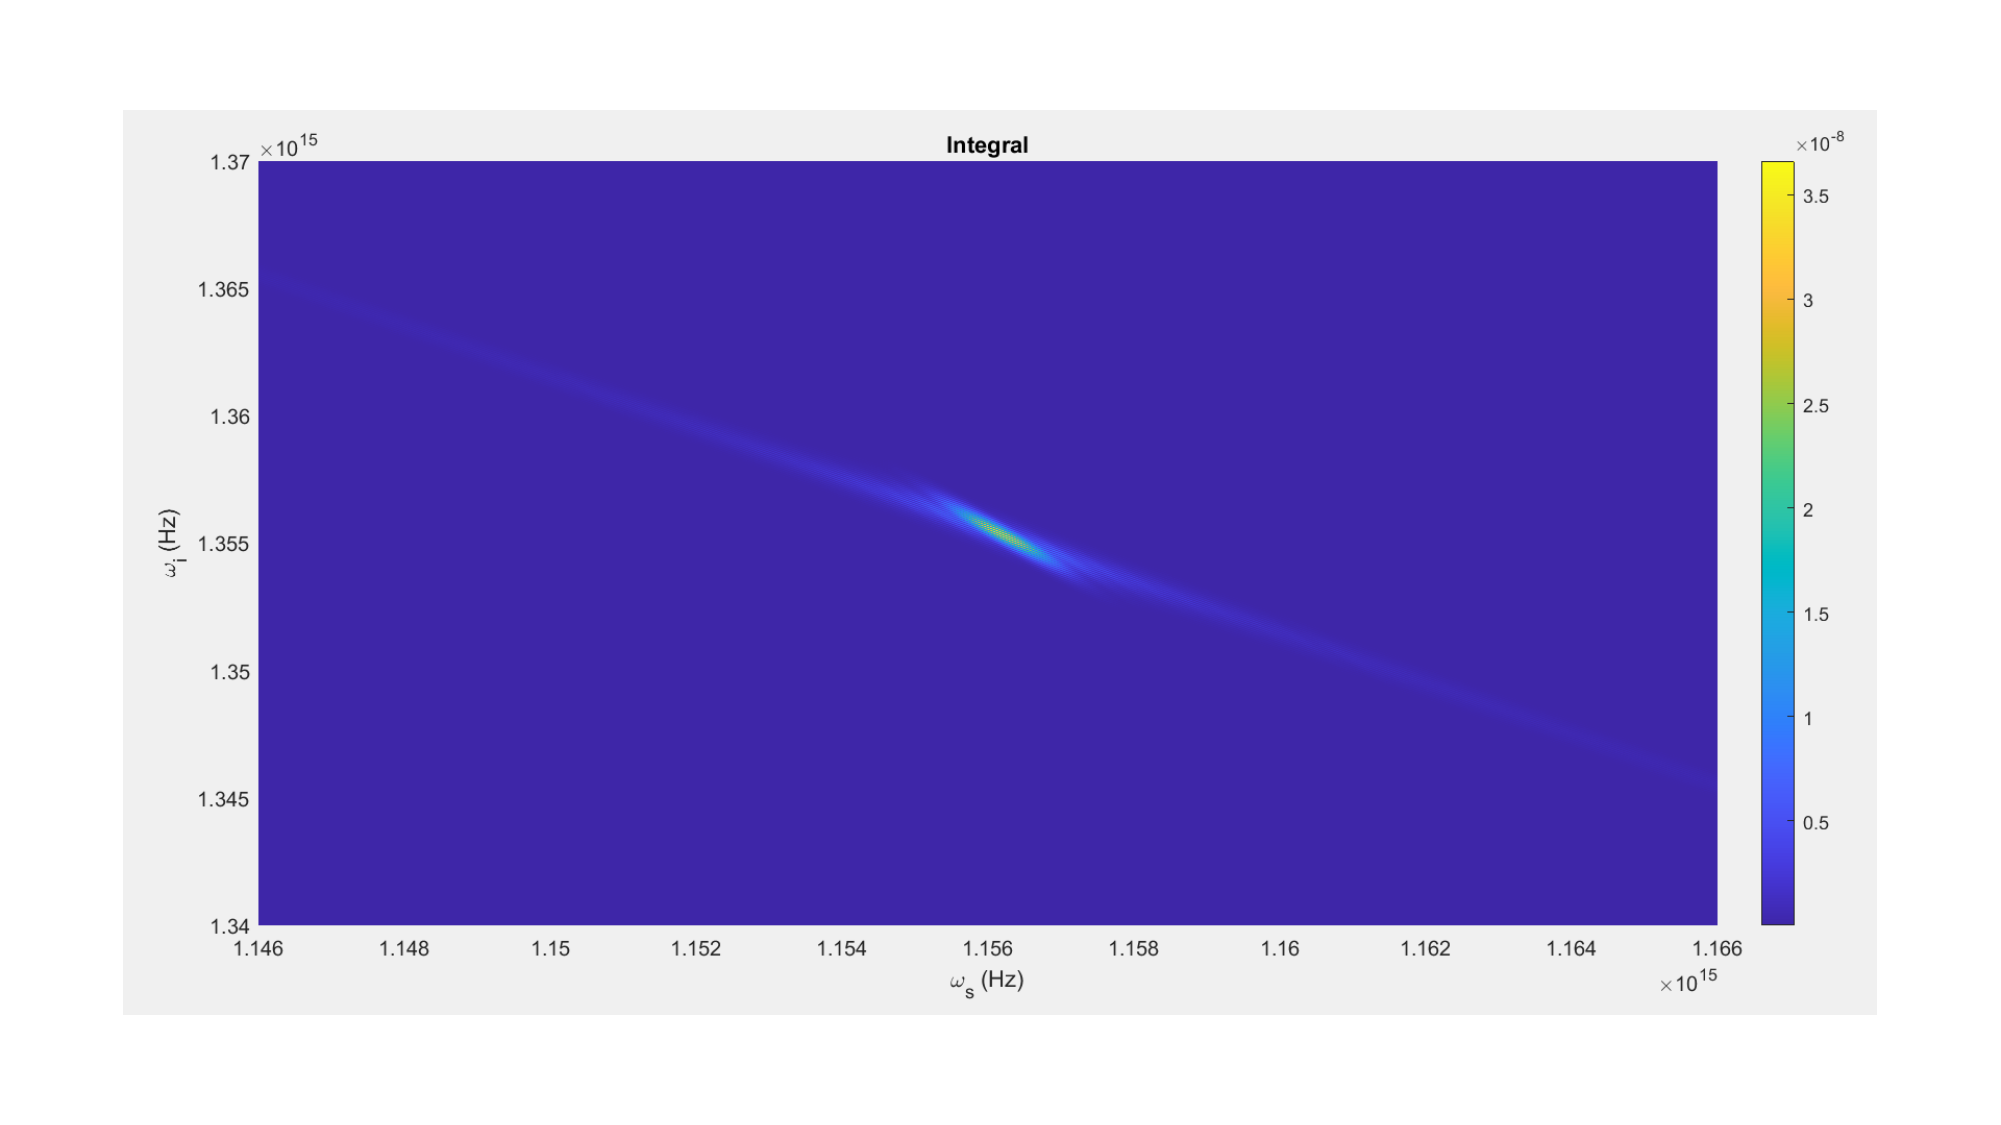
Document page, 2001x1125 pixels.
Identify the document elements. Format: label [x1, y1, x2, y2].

picture [122, 109, 1878, 1016]
